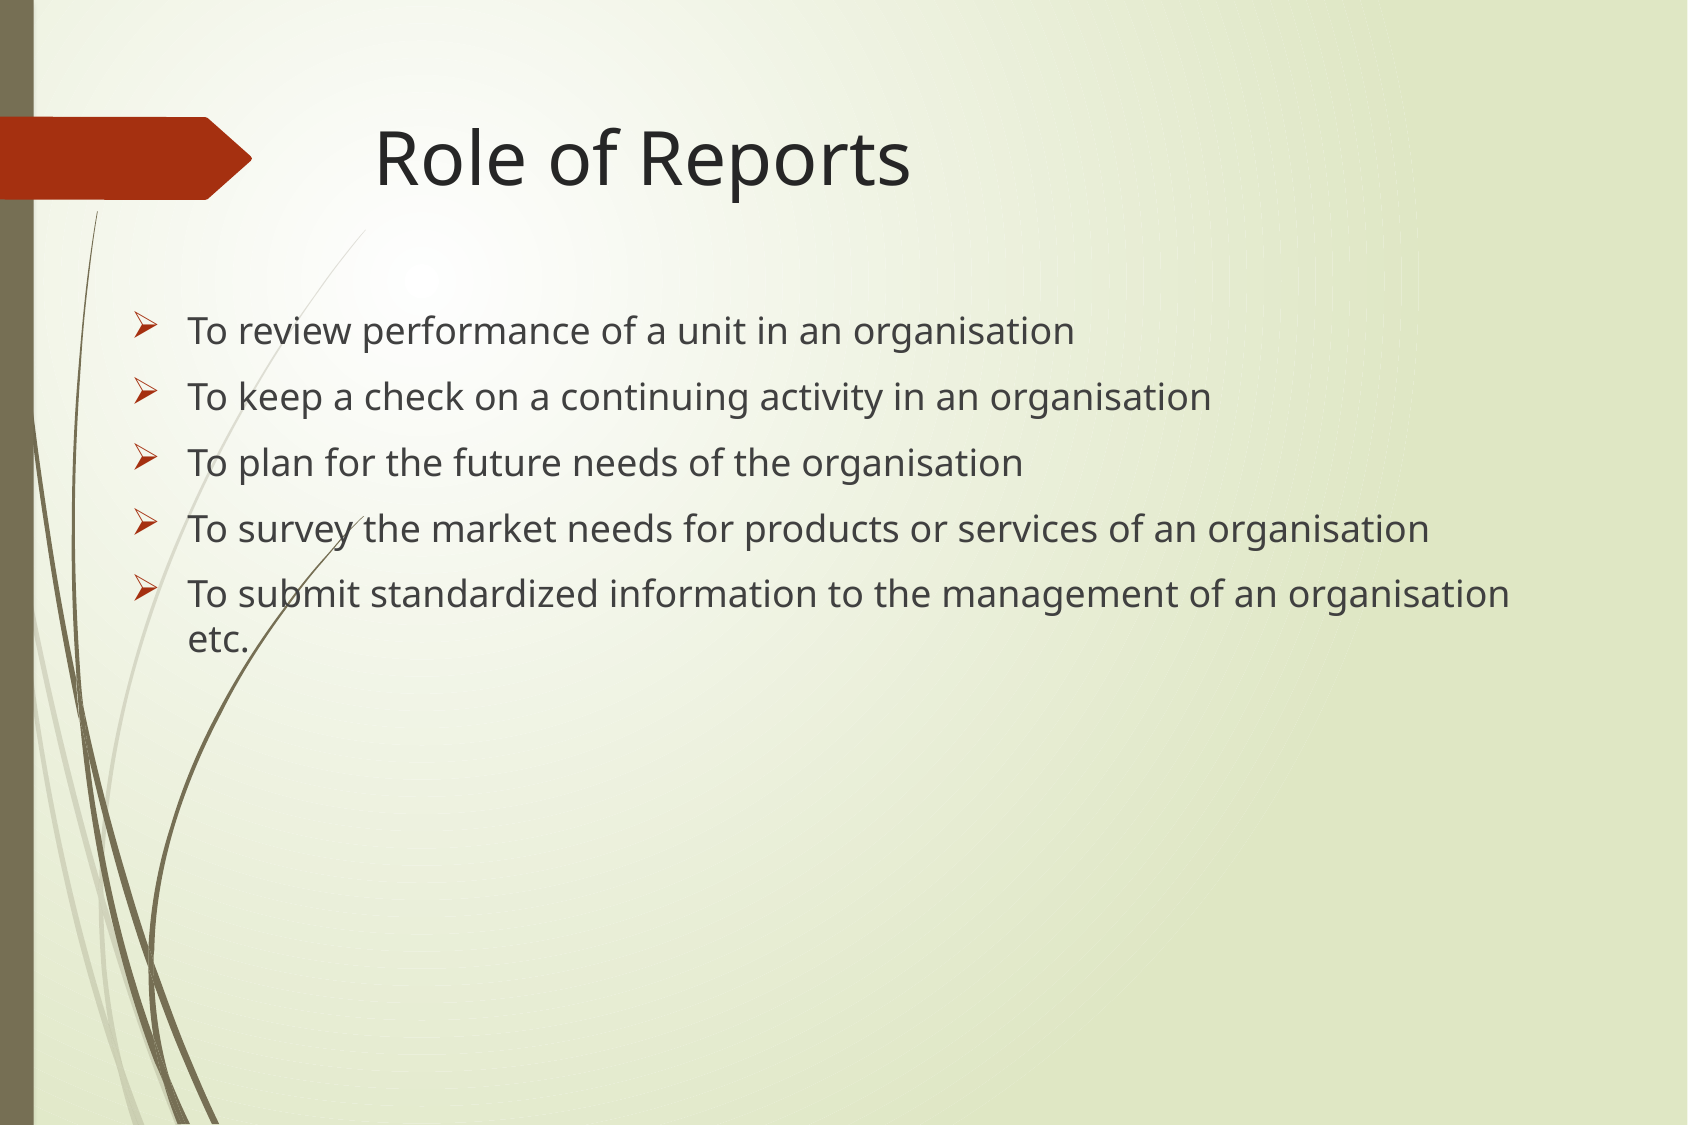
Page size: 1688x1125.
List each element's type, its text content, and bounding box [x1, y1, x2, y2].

list To review performance of a unit in an organisation To keep a check on a continuing activity in an organisation To plan for the future needs of the organisation To survey the market needs for products or services of an organisation To submit standardized information to the management of an organisation etc. [116, 299, 1594, 1014]
title Role of Reports [358, 102, 1575, 299]
